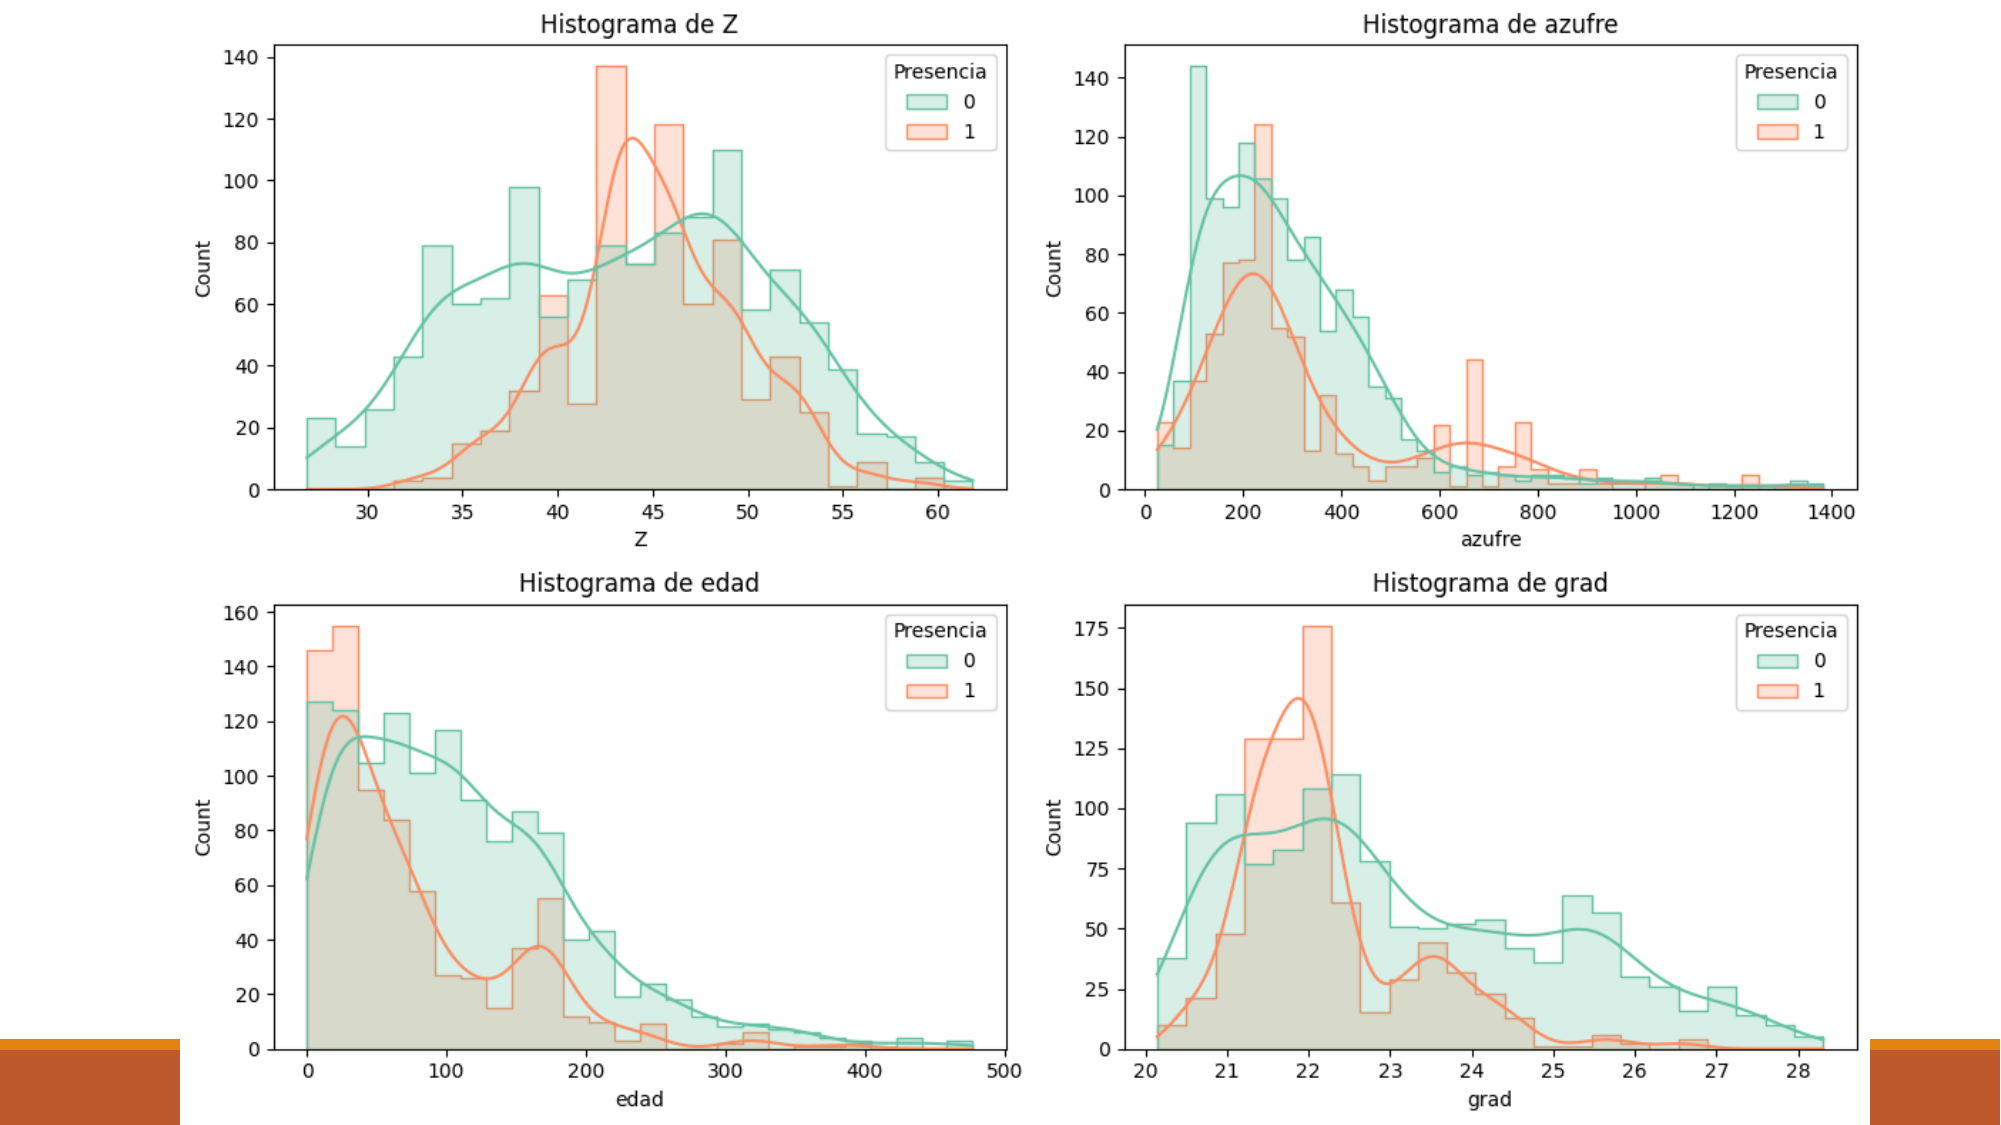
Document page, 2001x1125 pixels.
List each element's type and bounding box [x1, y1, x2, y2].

picture [180, 0, 1871, 1125]
